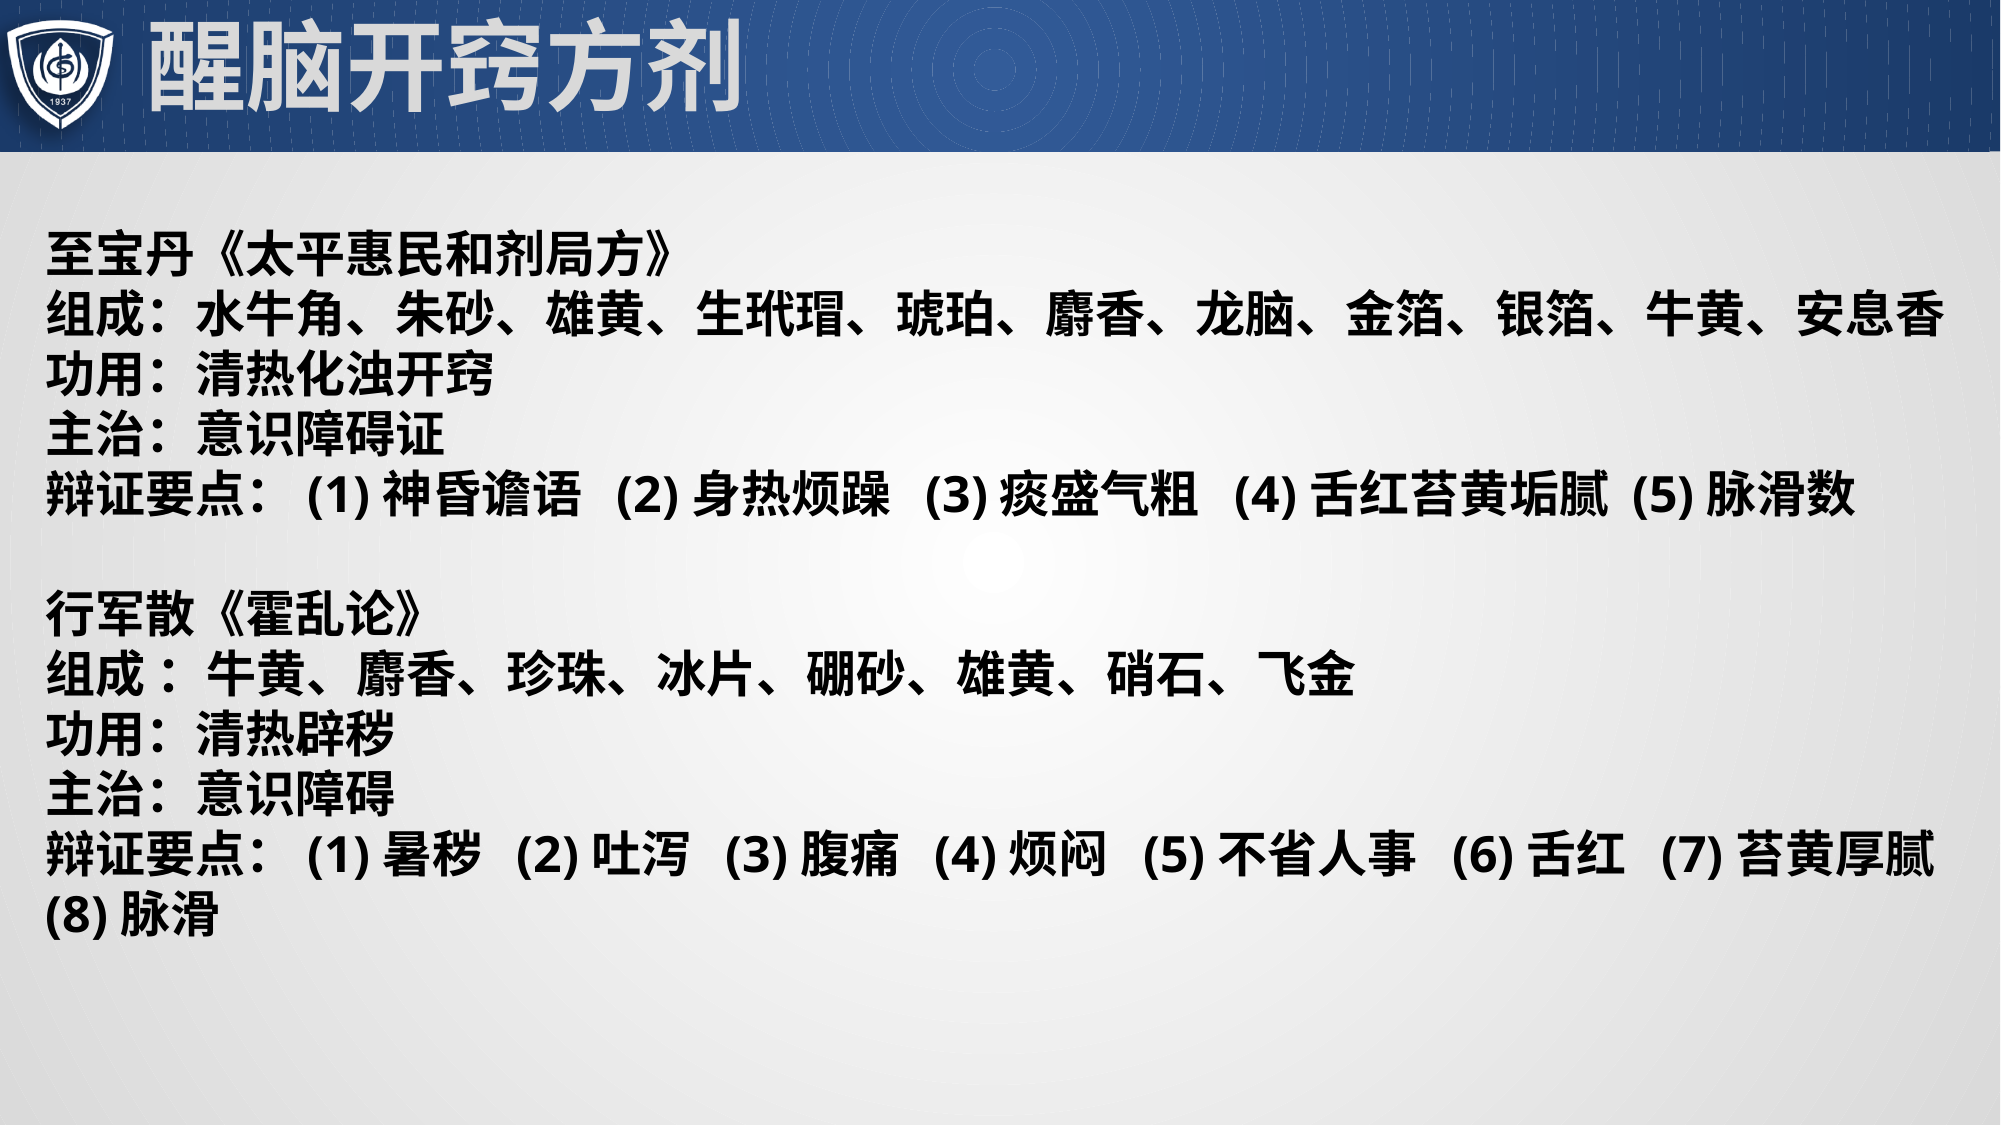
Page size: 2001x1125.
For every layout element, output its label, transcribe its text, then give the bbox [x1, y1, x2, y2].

picture [0, 14, 119, 138]
text_box 至宝丹《太平惠民和剂局方》 组成：水牛角、朱砂、雄黄、生玳瑁、琥珀、麝香、龙脑、金箔、银箔、牛黄、安息香 功用：清热化浊开窍 主治：意识障碍证 辩证要点：(1)神昏谵语 (2)身热烦躁 (3)痰盛气粗 (4)舌红苔黄垢腻 (5)脉滑数 行军散《霍乱论》 组成 ：牛黄、麝香、珍珠、冰片、硼砂、雄黄、硝石、飞金 功用：清热辟秽 主治：意识障碍 辩证要点：(1)暑秽 (2)吐泻 (3)腹痛 (4)烦闷 (5)不省人事 (6)舌红 (7)苔黄厚腻 (8)脉滑 [30, 215, 2000, 1125]
title 醒脑开窍方剂 [130, 0, 2000, 152]
